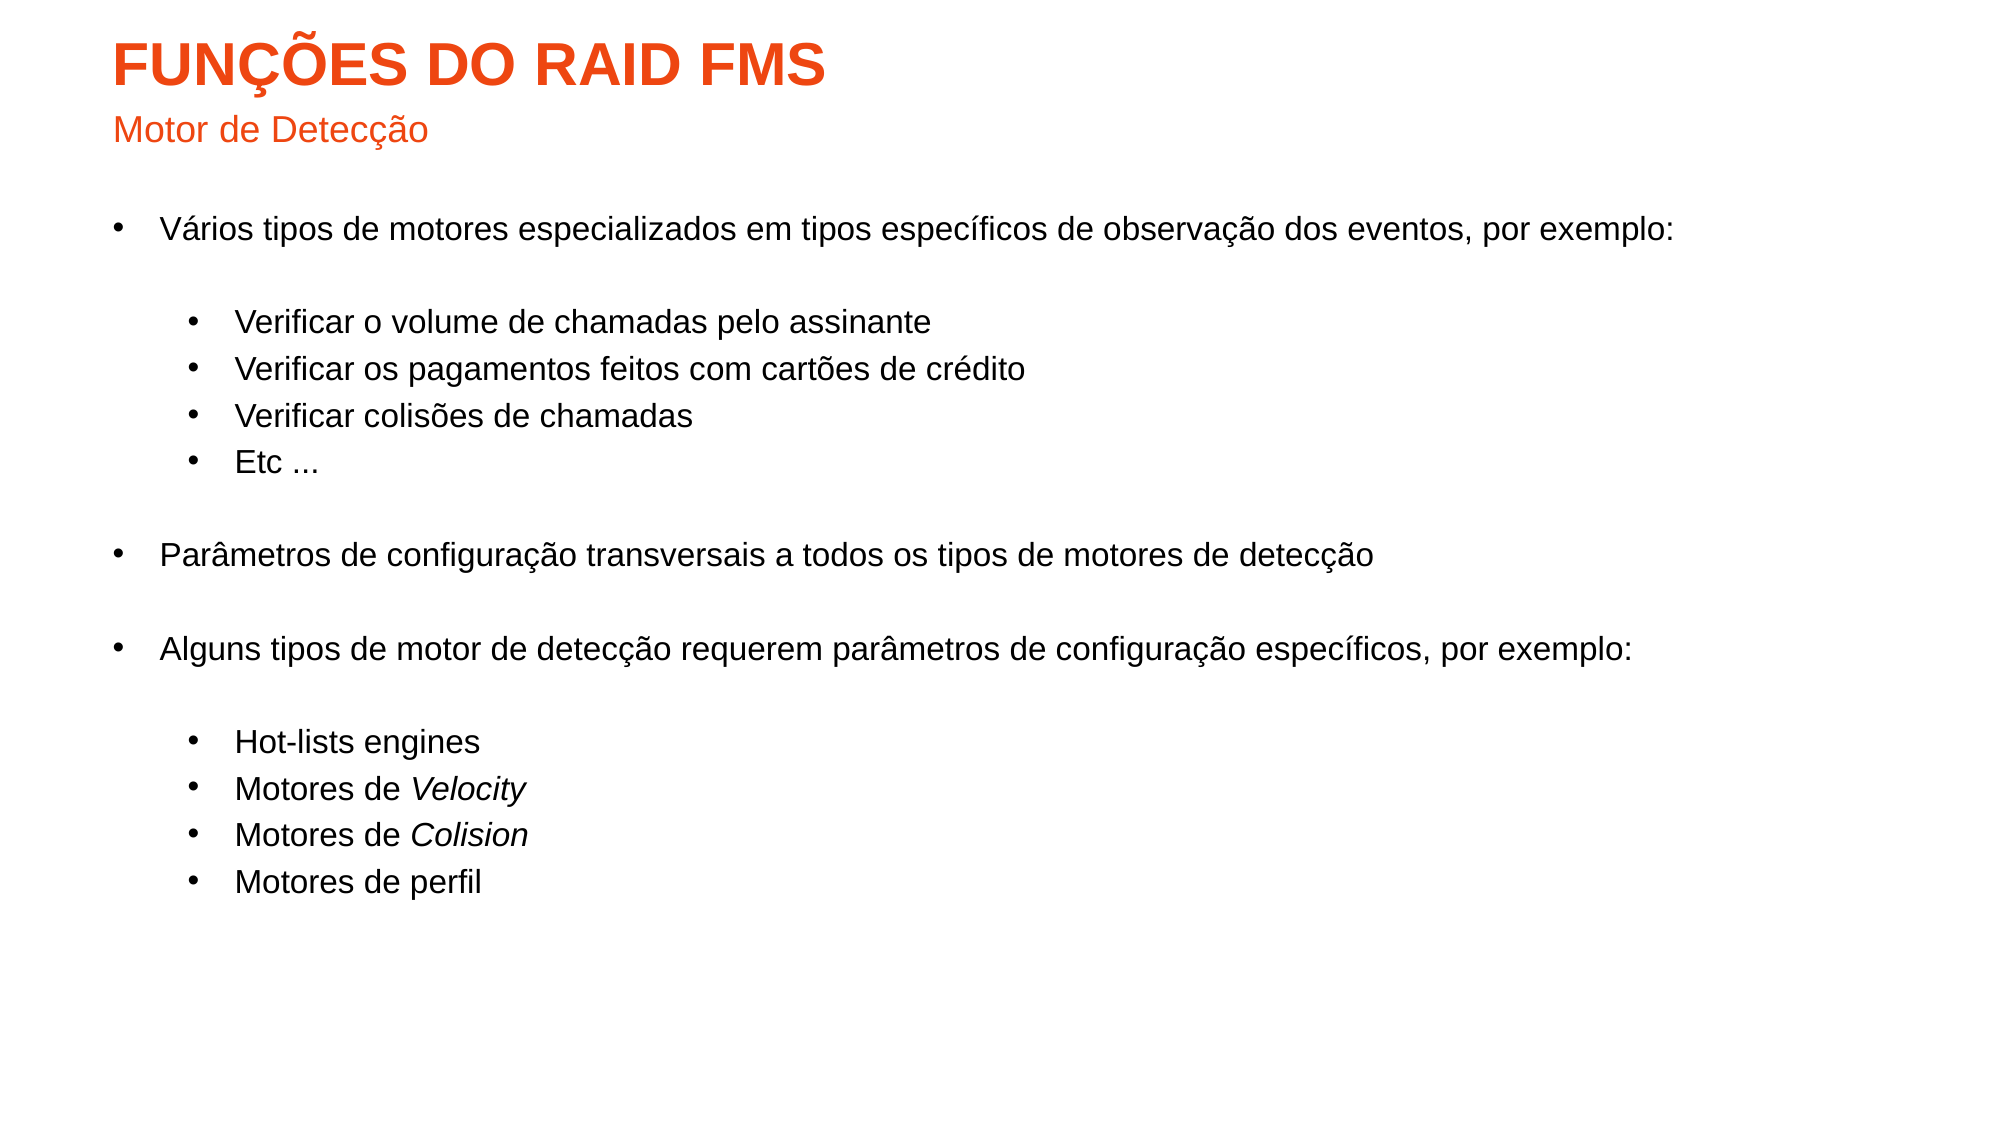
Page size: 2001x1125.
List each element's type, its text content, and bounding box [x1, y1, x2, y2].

list Motor de Detecção [97, 104, 1867, 173]
text_box Vários tipos de motores especializados em tipos específicos de observação dos eventos, por exemplo: Verificar o volume de chamadas pelo assinante Verificar os pagamentos feitos com cartões de crédito Verificar colisões de chamadas Etc ... Parâmetros de configuração transversais a todos os tipos de motores de detecção Alguns tipos de motor de detecção requerem parâmetros de configuração específicos, por exemplo: Hot-lists engines Motores de Velocity Motores de Colision Motores de perfil [97, 200, 1866, 908]
title Funções do raId fms [97, 28, 1866, 104]
